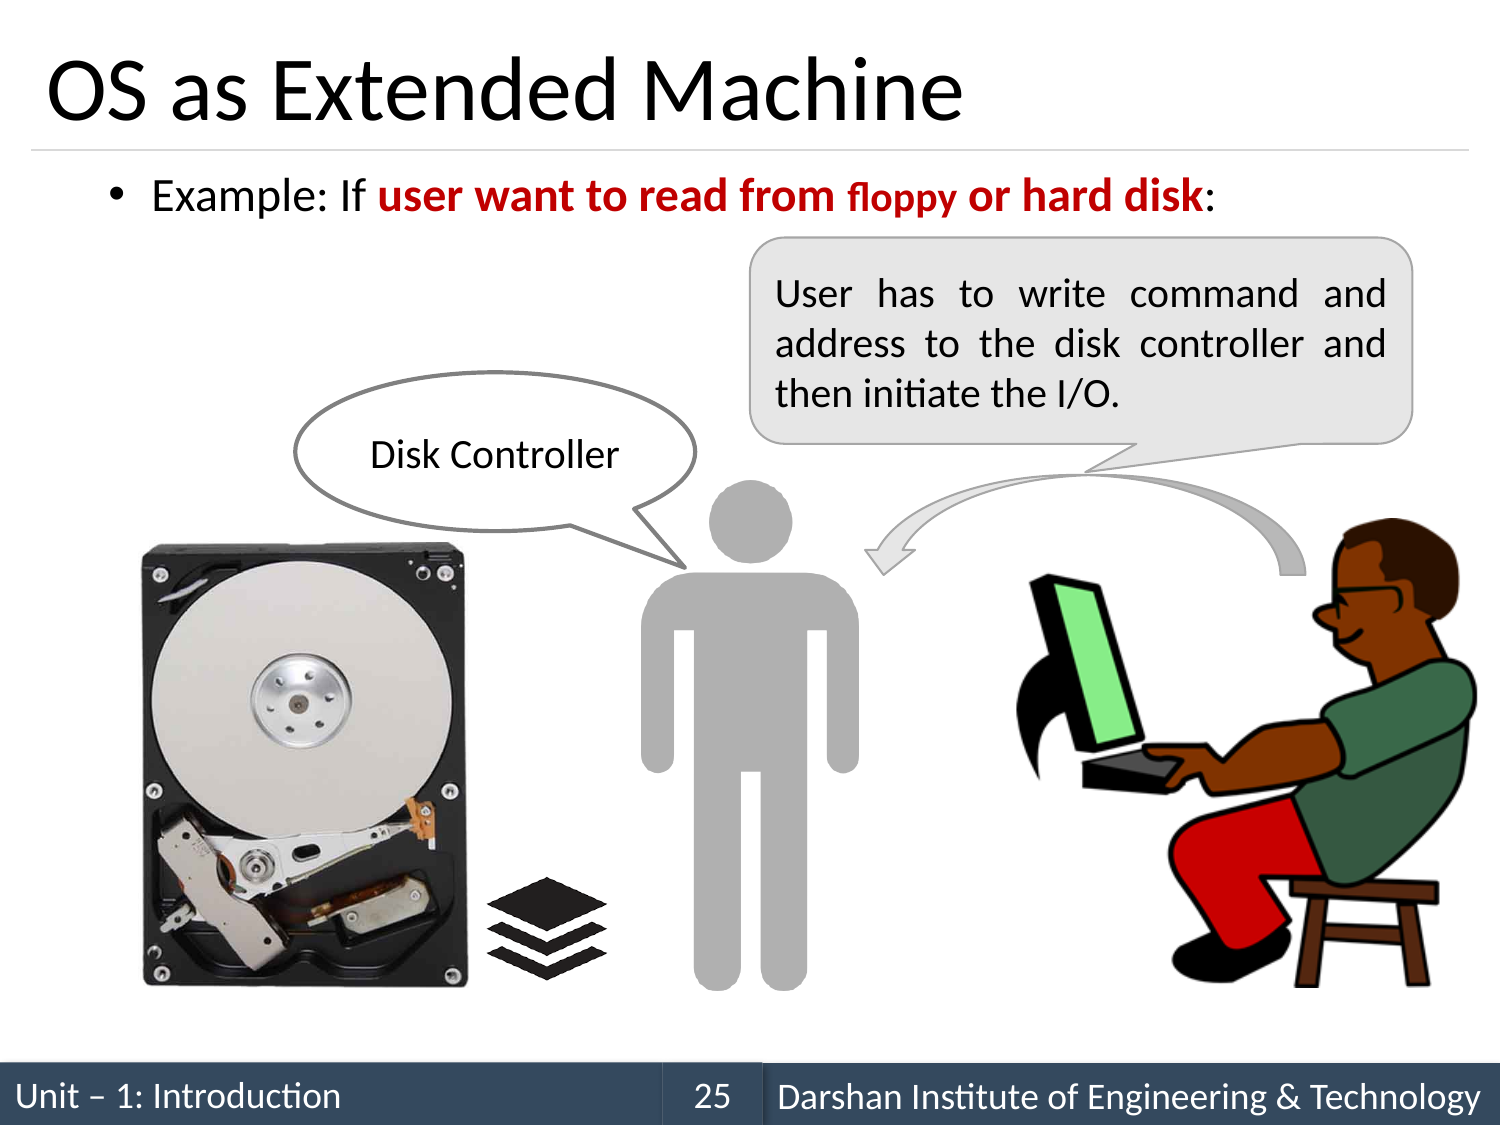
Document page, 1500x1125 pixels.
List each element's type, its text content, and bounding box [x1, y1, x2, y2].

picture [641, 479, 859, 991]
text_box User has to write command and address to the disk controller and then initiate the I/O. [747, 235, 1415, 475]
list Example: If user want to read from floppy or hard disk: [31, 162, 1469, 1038]
picture [1012, 518, 1482, 988]
title OS as Extended Machine [31, 17, 1469, 150]
picture [482, 868, 618, 988]
text_box Disk Controller [293, 370, 698, 552]
picture [137, 537, 474, 988]
text_box [863, 472, 1272, 578]
